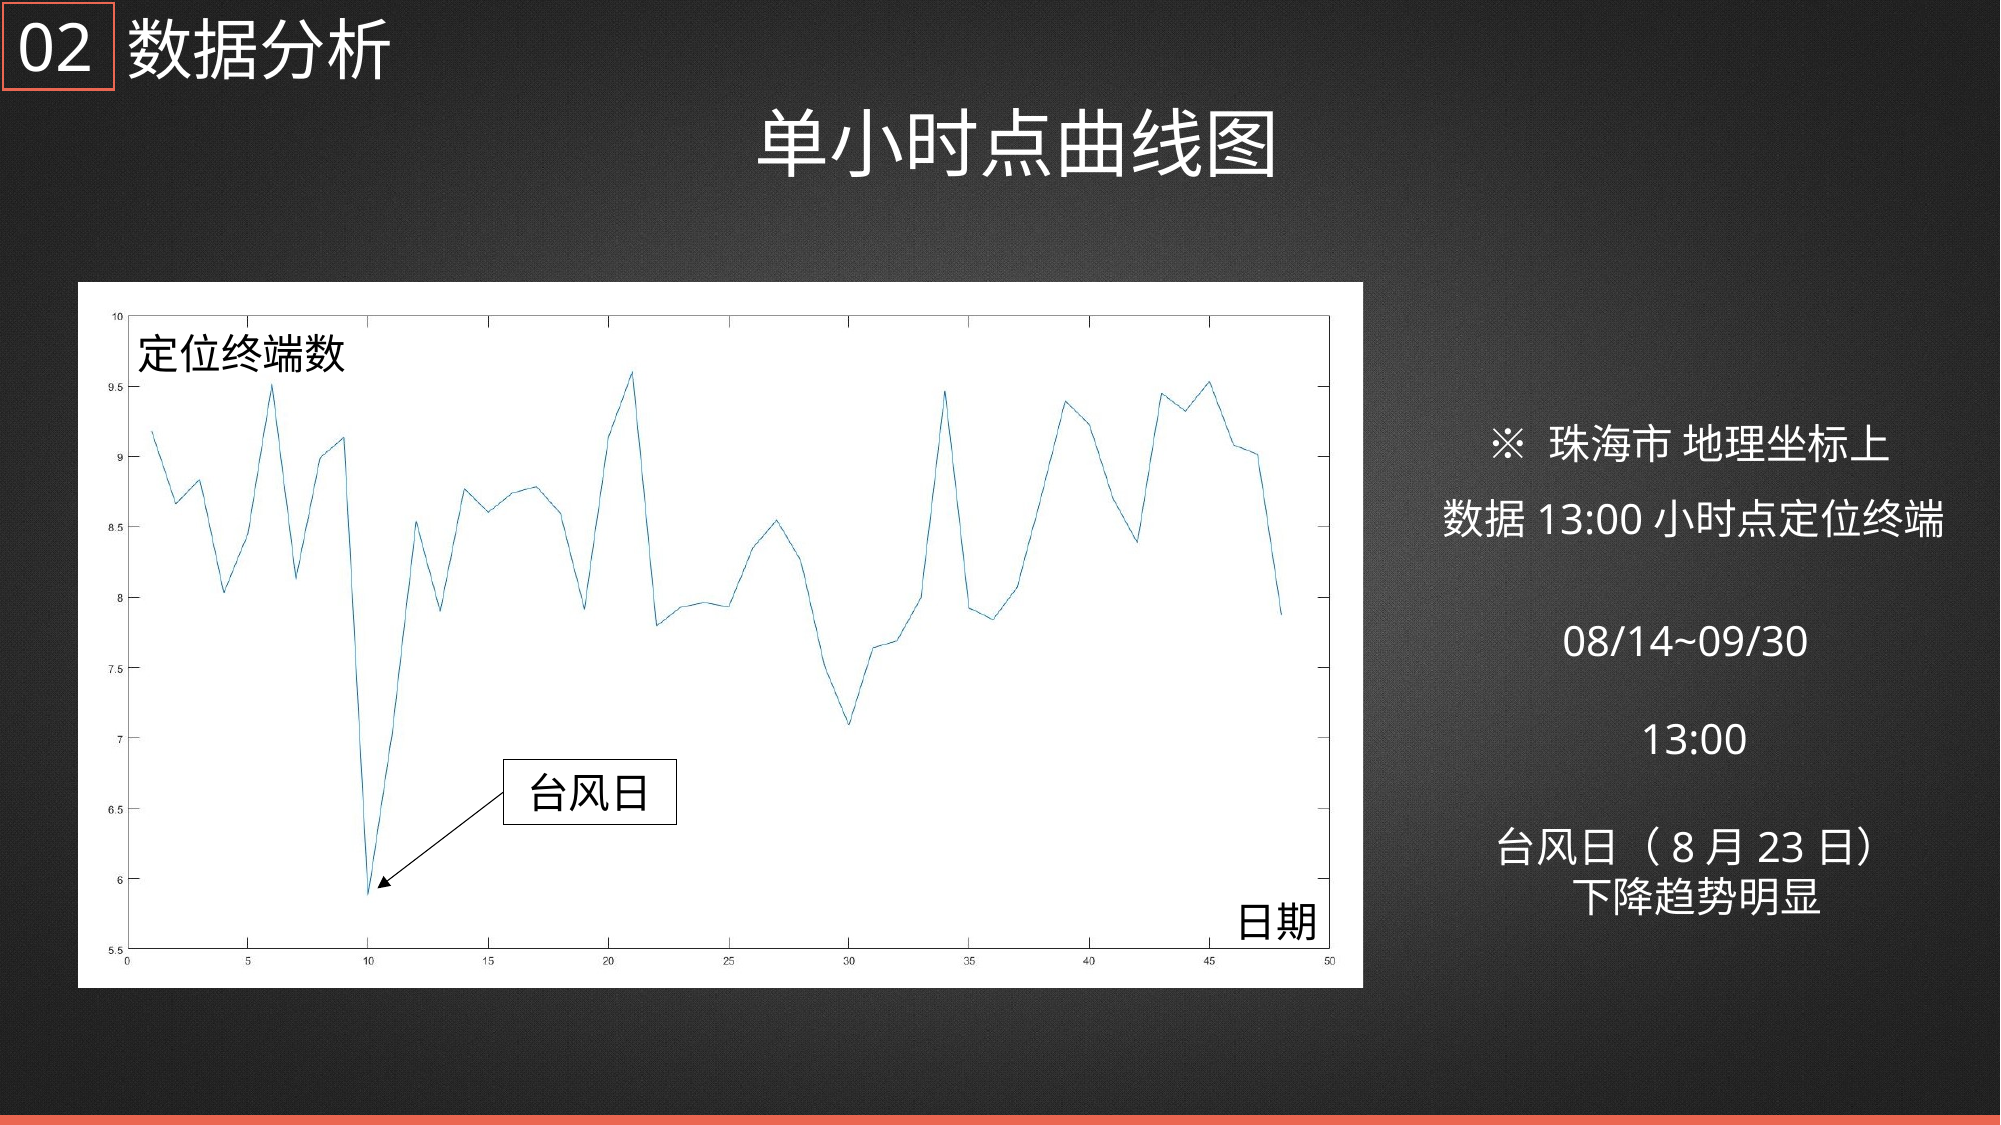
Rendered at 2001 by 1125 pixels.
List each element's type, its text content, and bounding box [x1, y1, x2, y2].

text_box 02 [0, 0, 112, 93]
text_box 08/14~09/30 [1382, 607, 1990, 673]
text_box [77, 282, 1364, 988]
text_box 台风日（8月23日） 下降趋势明显 [1393, 813, 2000, 928]
picture [0, 0, 2000, 1114]
text_box 单小时点曲线图 [720, 89, 1313, 195]
text_box 13:00 [1504, 705, 1885, 770]
text_box ※ 珠海市 地理坐标上 数据13:00小时点定位终端 [1388, 386, 2000, 551]
text_box [0, 1114, 2000, 1125]
text_box 数据分析 [111, 0, 614, 96]
